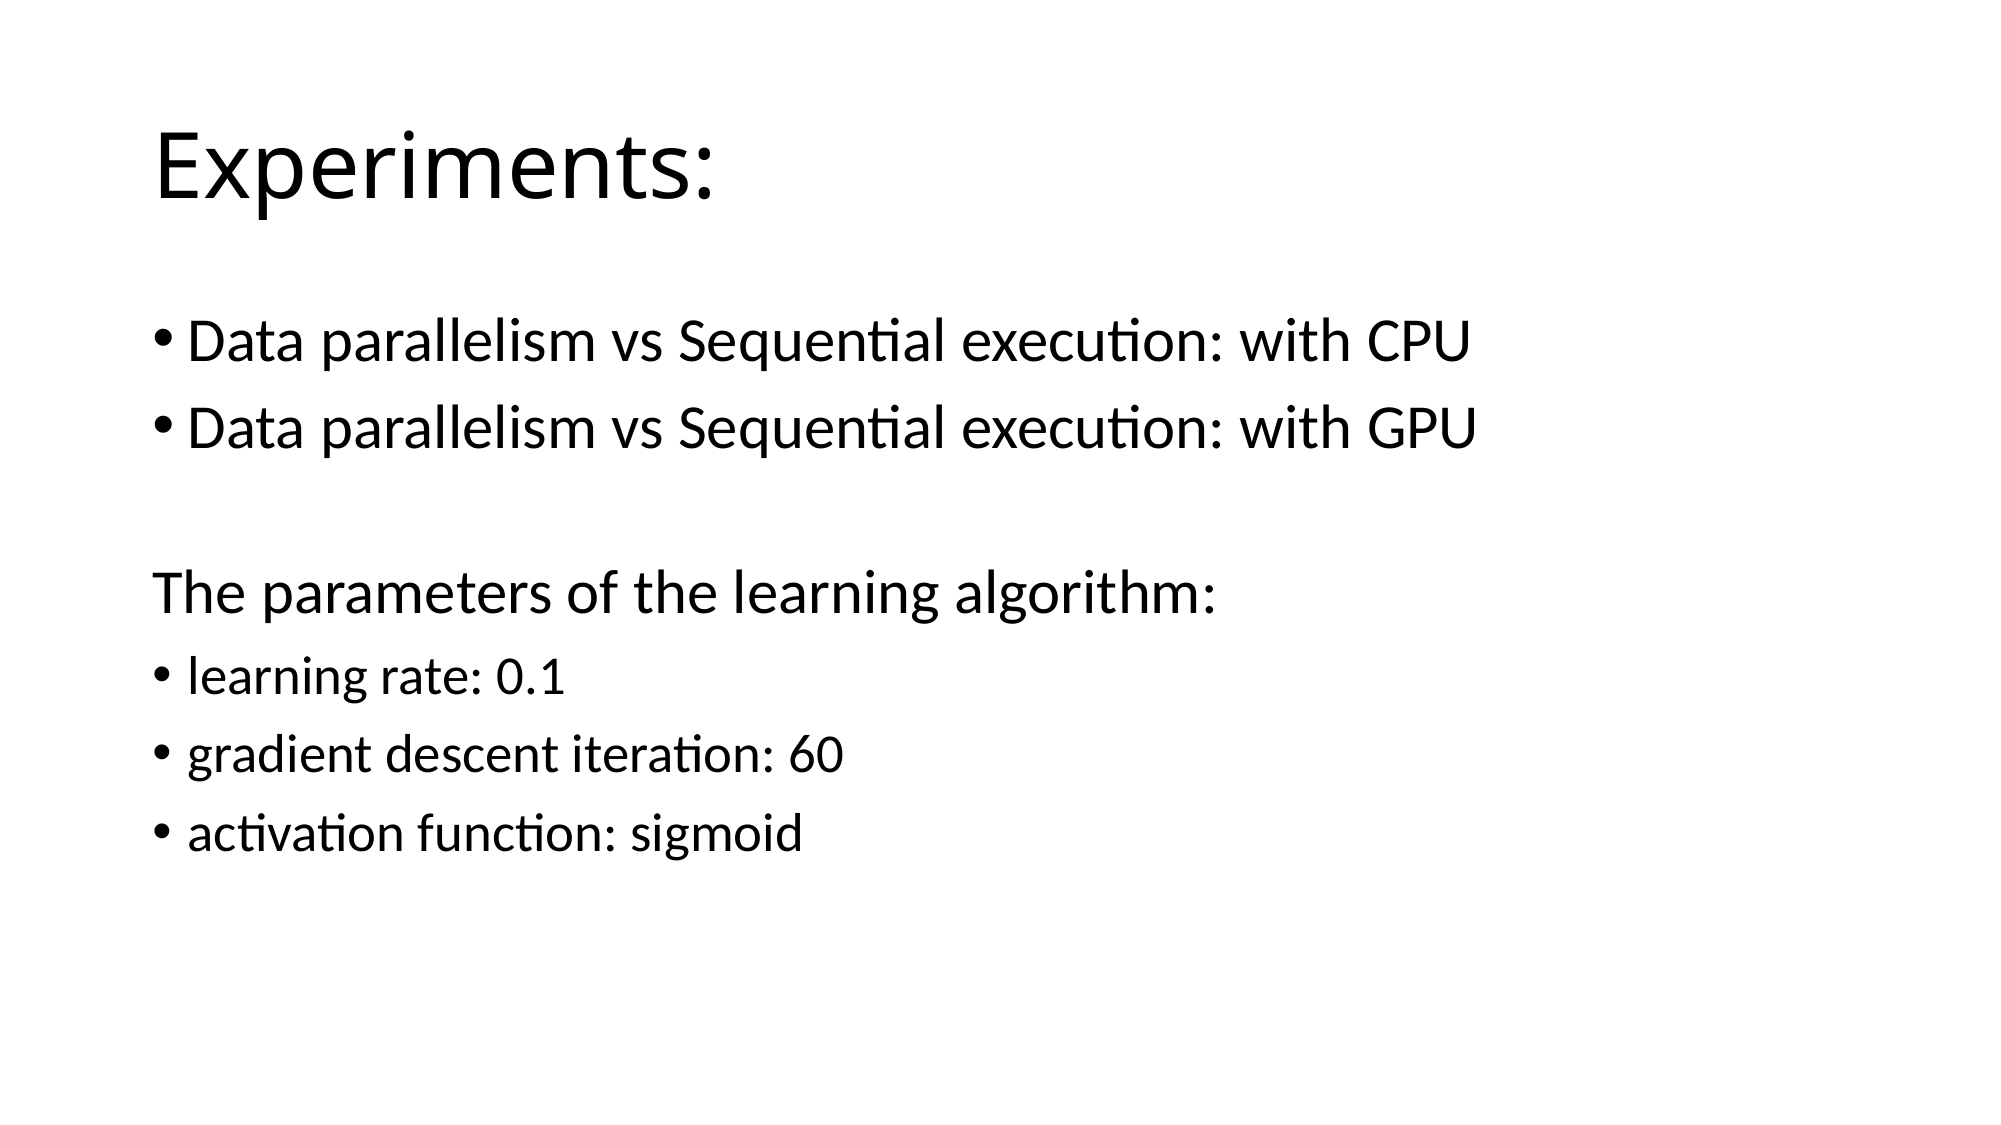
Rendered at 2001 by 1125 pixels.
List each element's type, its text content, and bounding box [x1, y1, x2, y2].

title Experiments: [137, 59, 1863, 278]
list Data parallelism vs Sequential execution: with CPU Data parallelism vs Sequential execution: with GPU The parameters of the learning algorithm: learning rate: 0.1 gradient descent iteration: 60 activation function: sigmoid [137, 299, 1863, 1014]
